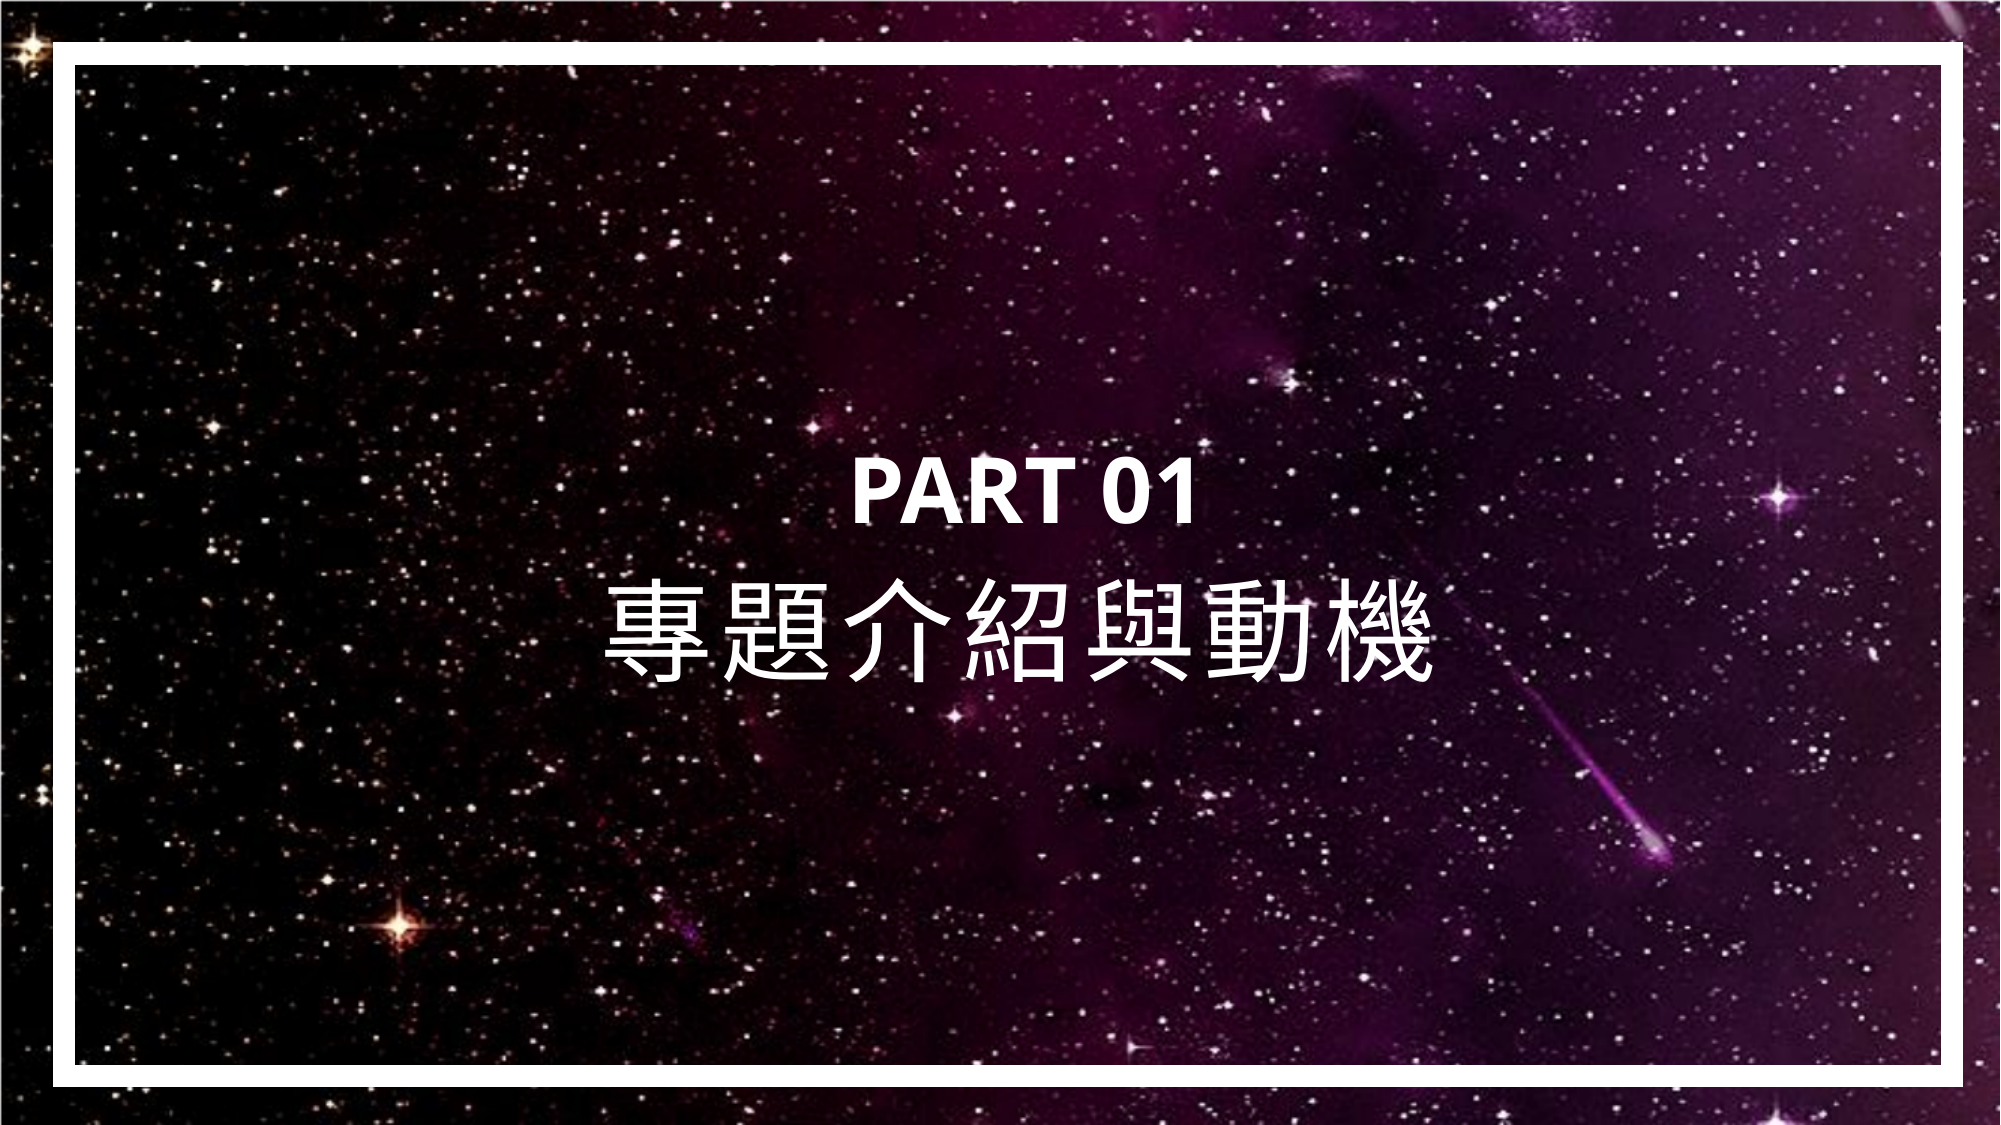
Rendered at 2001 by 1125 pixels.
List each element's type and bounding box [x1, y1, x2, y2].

picture [3, 0, 2000, 1125]
text_box [63, 52, 437, 1077]
text_box [560, 424, 1477, 695]
text_box [1563, 52, 1953, 1077]
